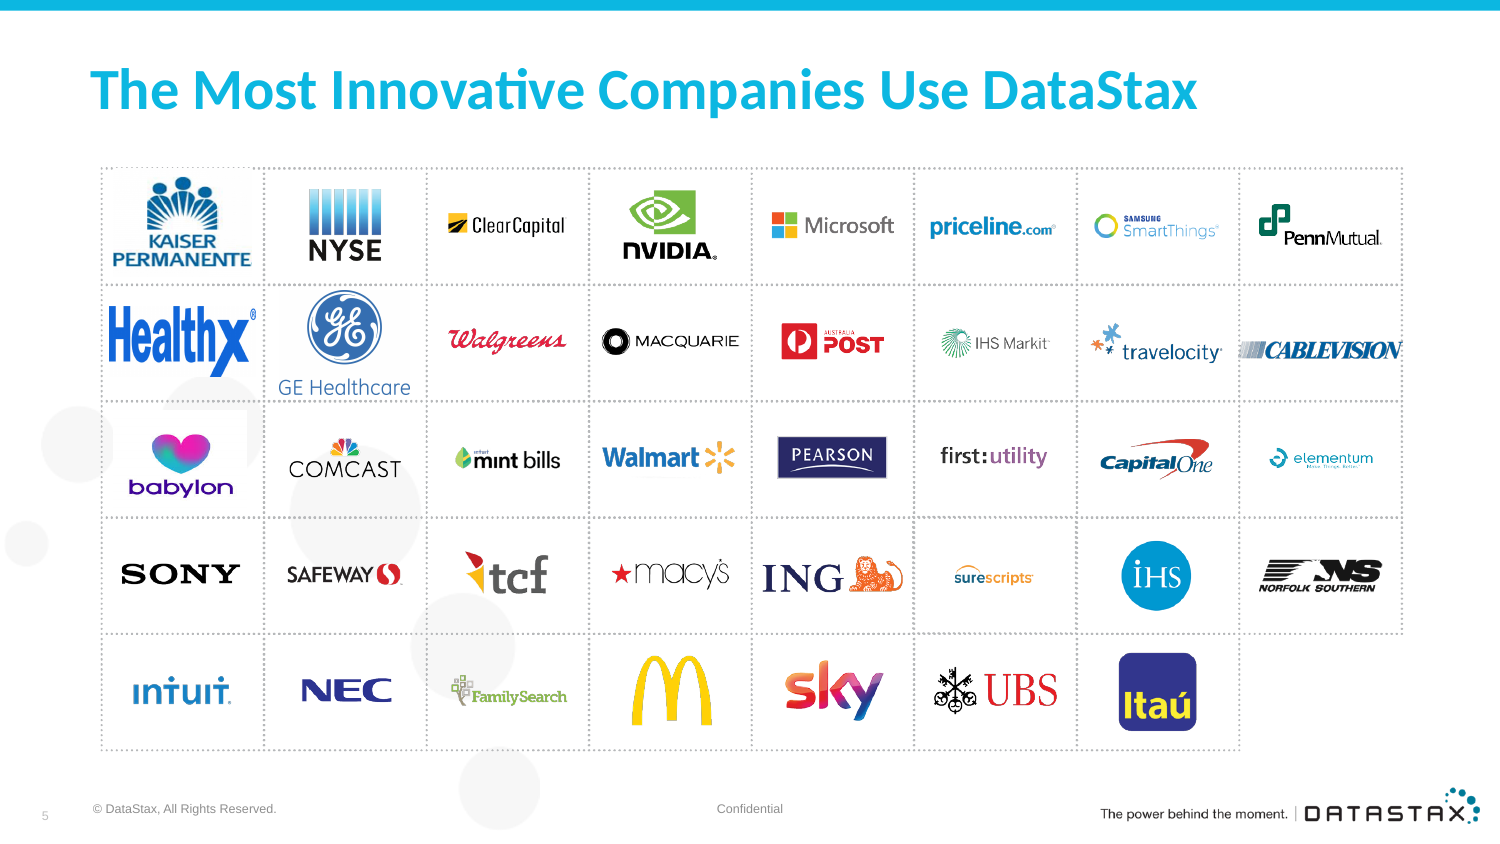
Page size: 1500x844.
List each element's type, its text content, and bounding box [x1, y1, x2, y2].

slide_number © DataStax, All Rights Reserved. [77, 785, 416, 831]
slide_number 5 [13, 785, 64, 831]
footer Confidential [496, 785, 1004, 831]
title The Most Innovative Companies Use DataStax [75, 44, 1428, 135]
picture [90, 167, 1407, 752]
picture [1085, 772, 1495, 839]
